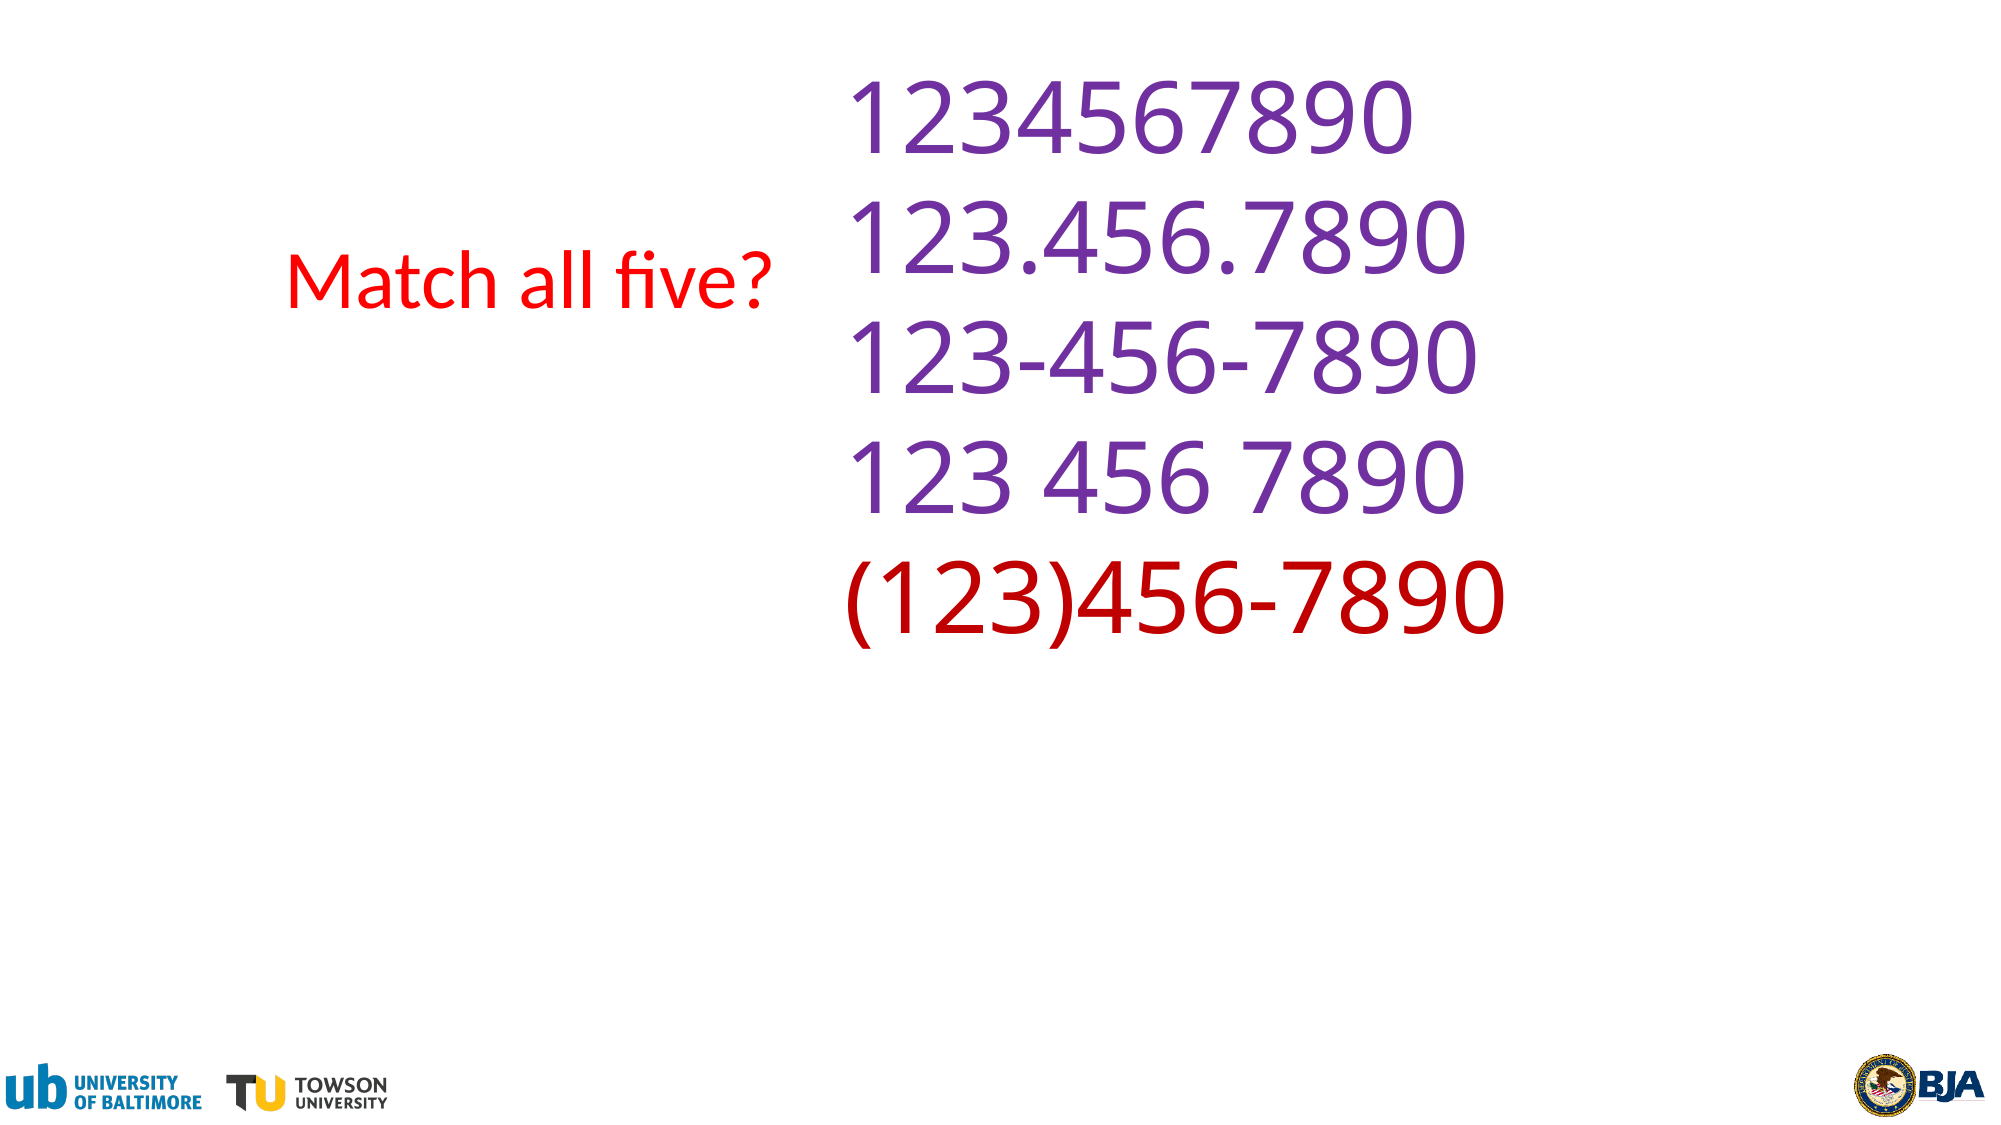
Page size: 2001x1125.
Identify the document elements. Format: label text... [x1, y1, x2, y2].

text_box Match all five? [269, 218, 792, 333]
picture [0, 1031, 407, 1125]
picture [1854, 1054, 1986, 1117]
text_box 1234567890 123.456.7890 123-456-7890 123 456 7890 (123)456-7890 [829, 46, 1661, 781]
